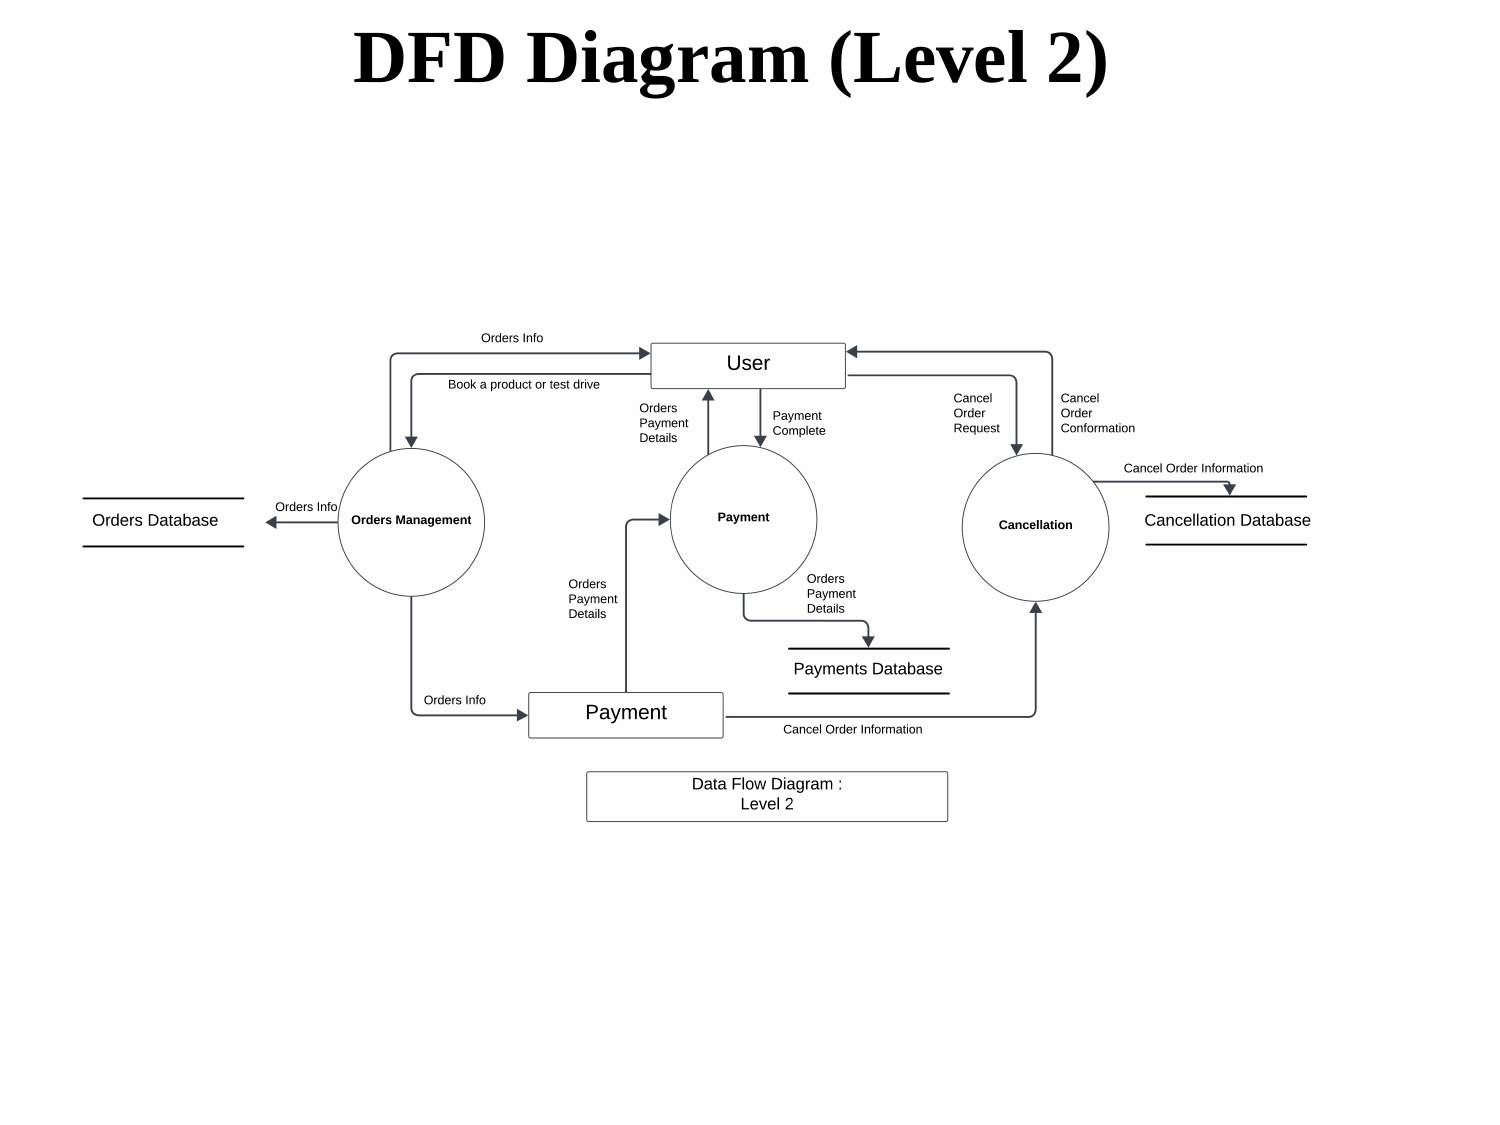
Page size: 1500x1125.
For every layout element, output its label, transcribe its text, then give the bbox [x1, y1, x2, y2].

text_box DFD Diagram (Level 2) [48, 0, 1416, 105]
picture [70, 317, 1394, 834]
